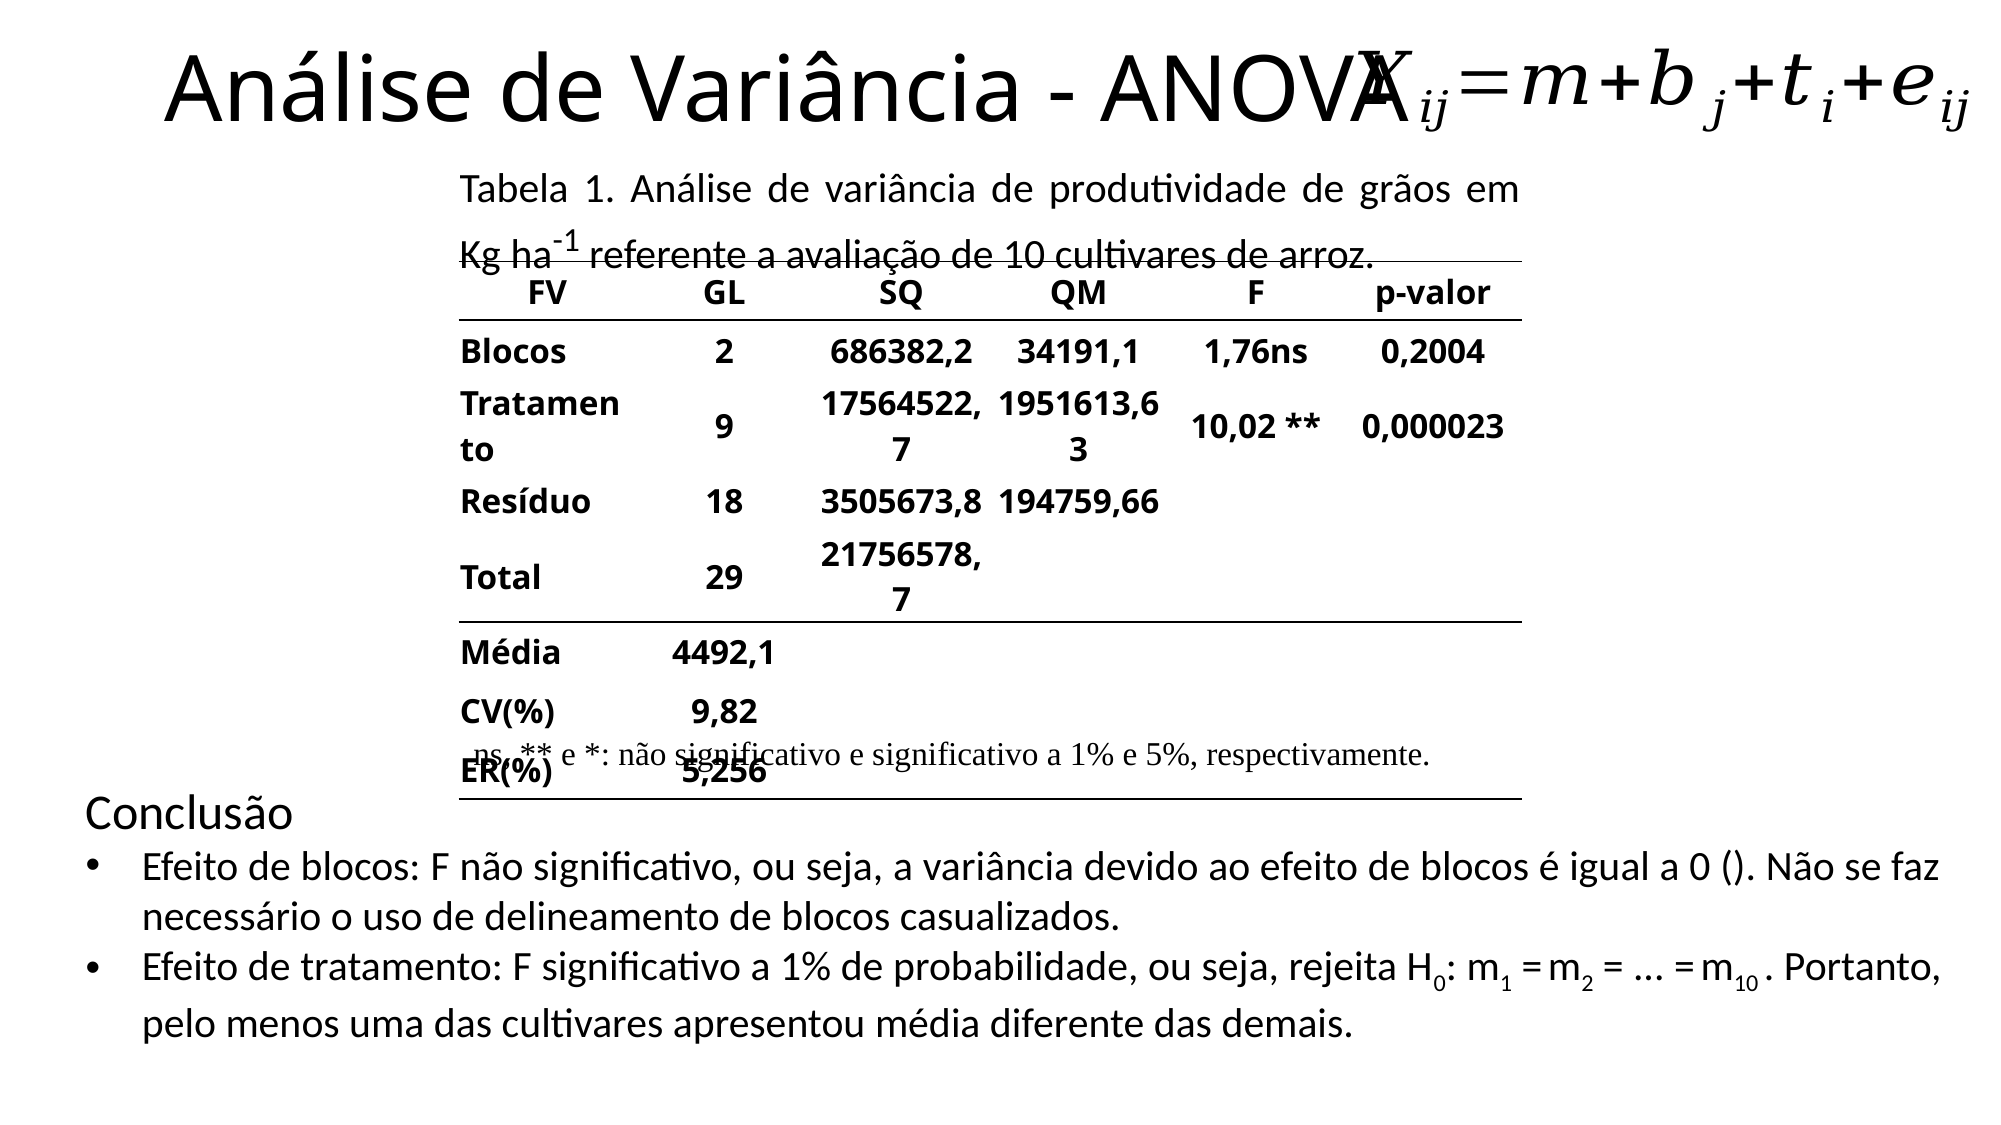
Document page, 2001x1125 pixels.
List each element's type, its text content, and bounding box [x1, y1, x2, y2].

text_box Análise de Variância - ANOVA [0, 0, 1651, 196]
text_box ns, ** e *: não significativo e significativo a 1% e 5%, respectivamente. [458, 724, 1552, 780]
text_box Tabela 1. Análise de variância de produtividade de grãos em Kg ha-1 referente a avaliação de 10 cultivares de arroz. [444, 152, 1536, 288]
